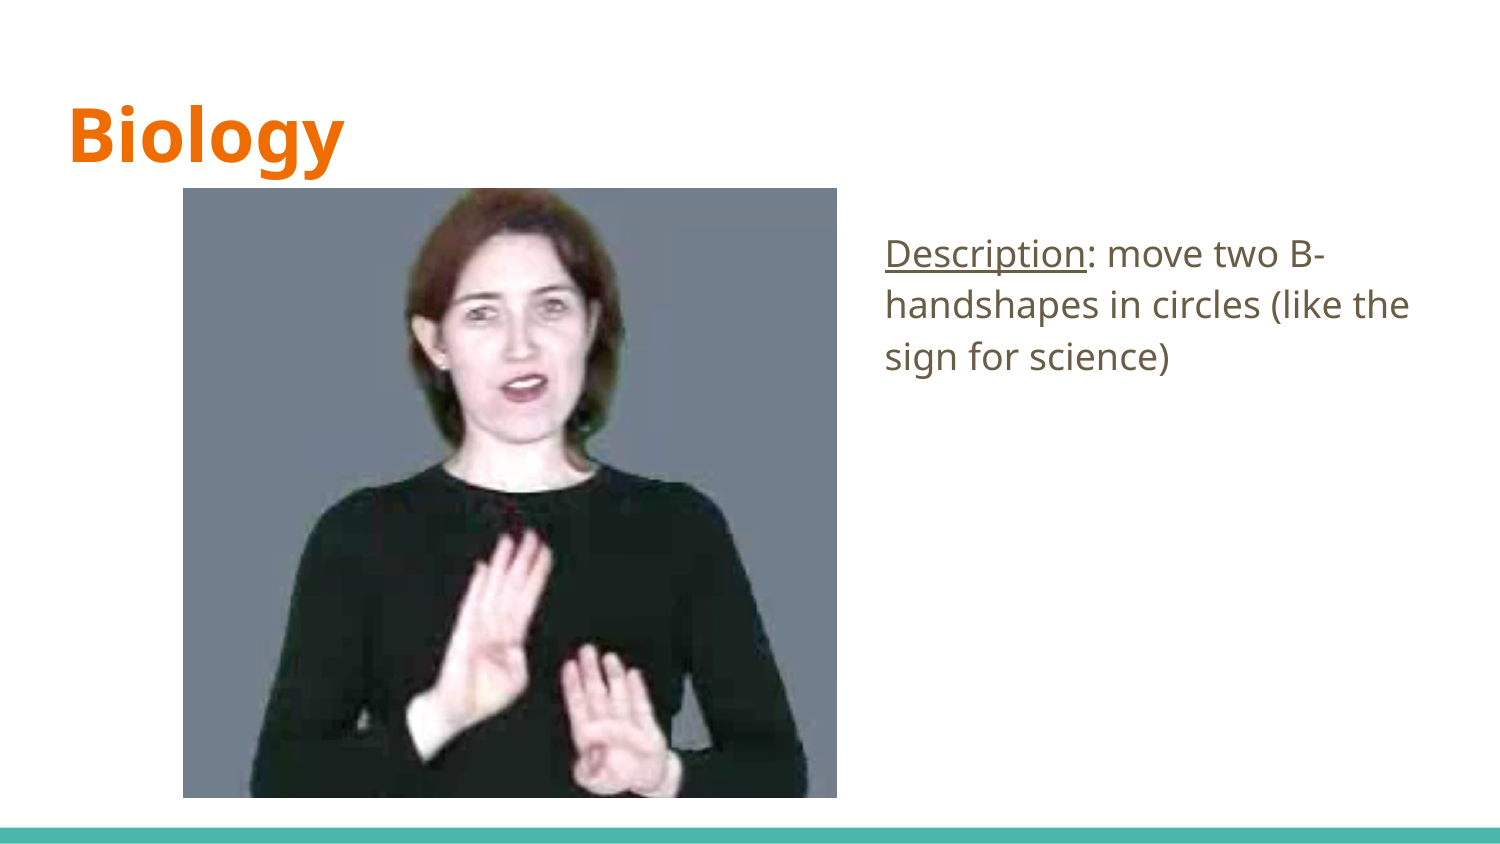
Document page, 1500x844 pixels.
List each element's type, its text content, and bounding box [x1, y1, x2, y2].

title Biology [51, 72, 1449, 189]
list Description: move two B-handshapes in circles (like the sign for science) [869, 207, 1449, 750]
picture [183, 188, 838, 798]
